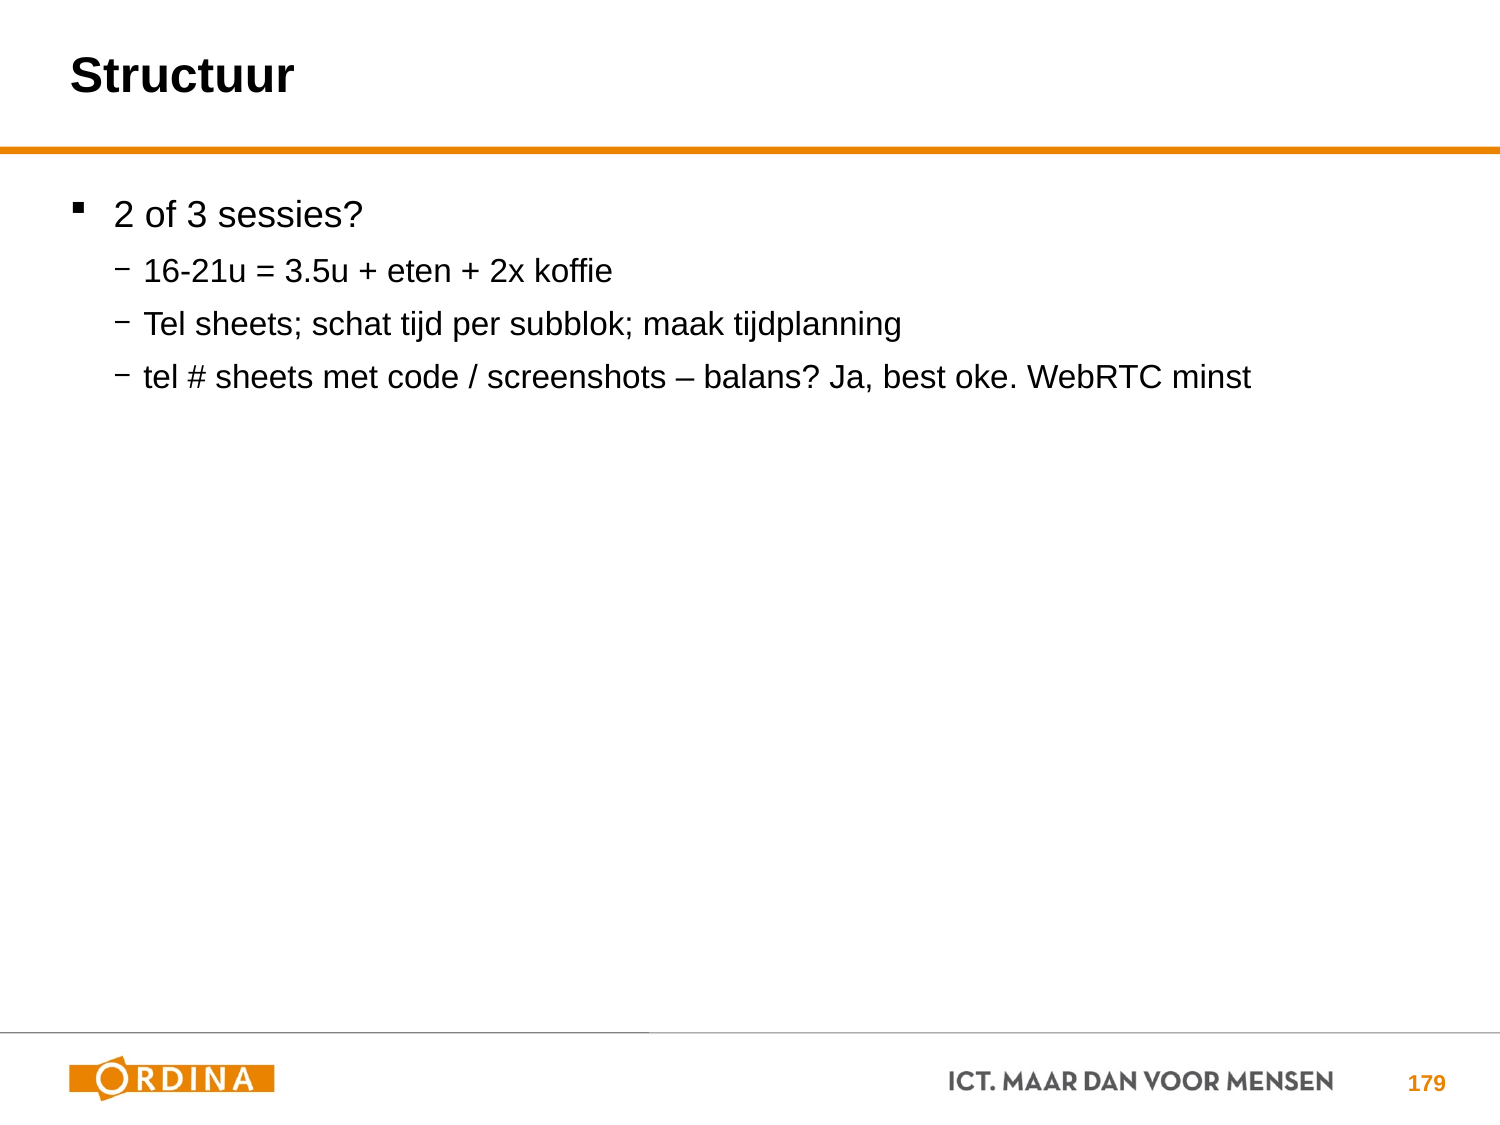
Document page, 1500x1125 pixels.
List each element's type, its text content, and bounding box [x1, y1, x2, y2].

picture [64, 1051, 279, 1105]
slide_number 179 [1354, 1060, 1462, 1112]
picture [941, 1061, 1340, 1100]
title Structuur [54, 0, 1397, 147]
list 2 of 3 sessies? 16-21u = 3.5u + eten + 2x koffie Tel sheets; schat tijd per subblok; maak tijdplanning tel # sheets met code / screenshots – balans? Ja, best oke. WebRTC minst [54, 182, 1462, 1003]
